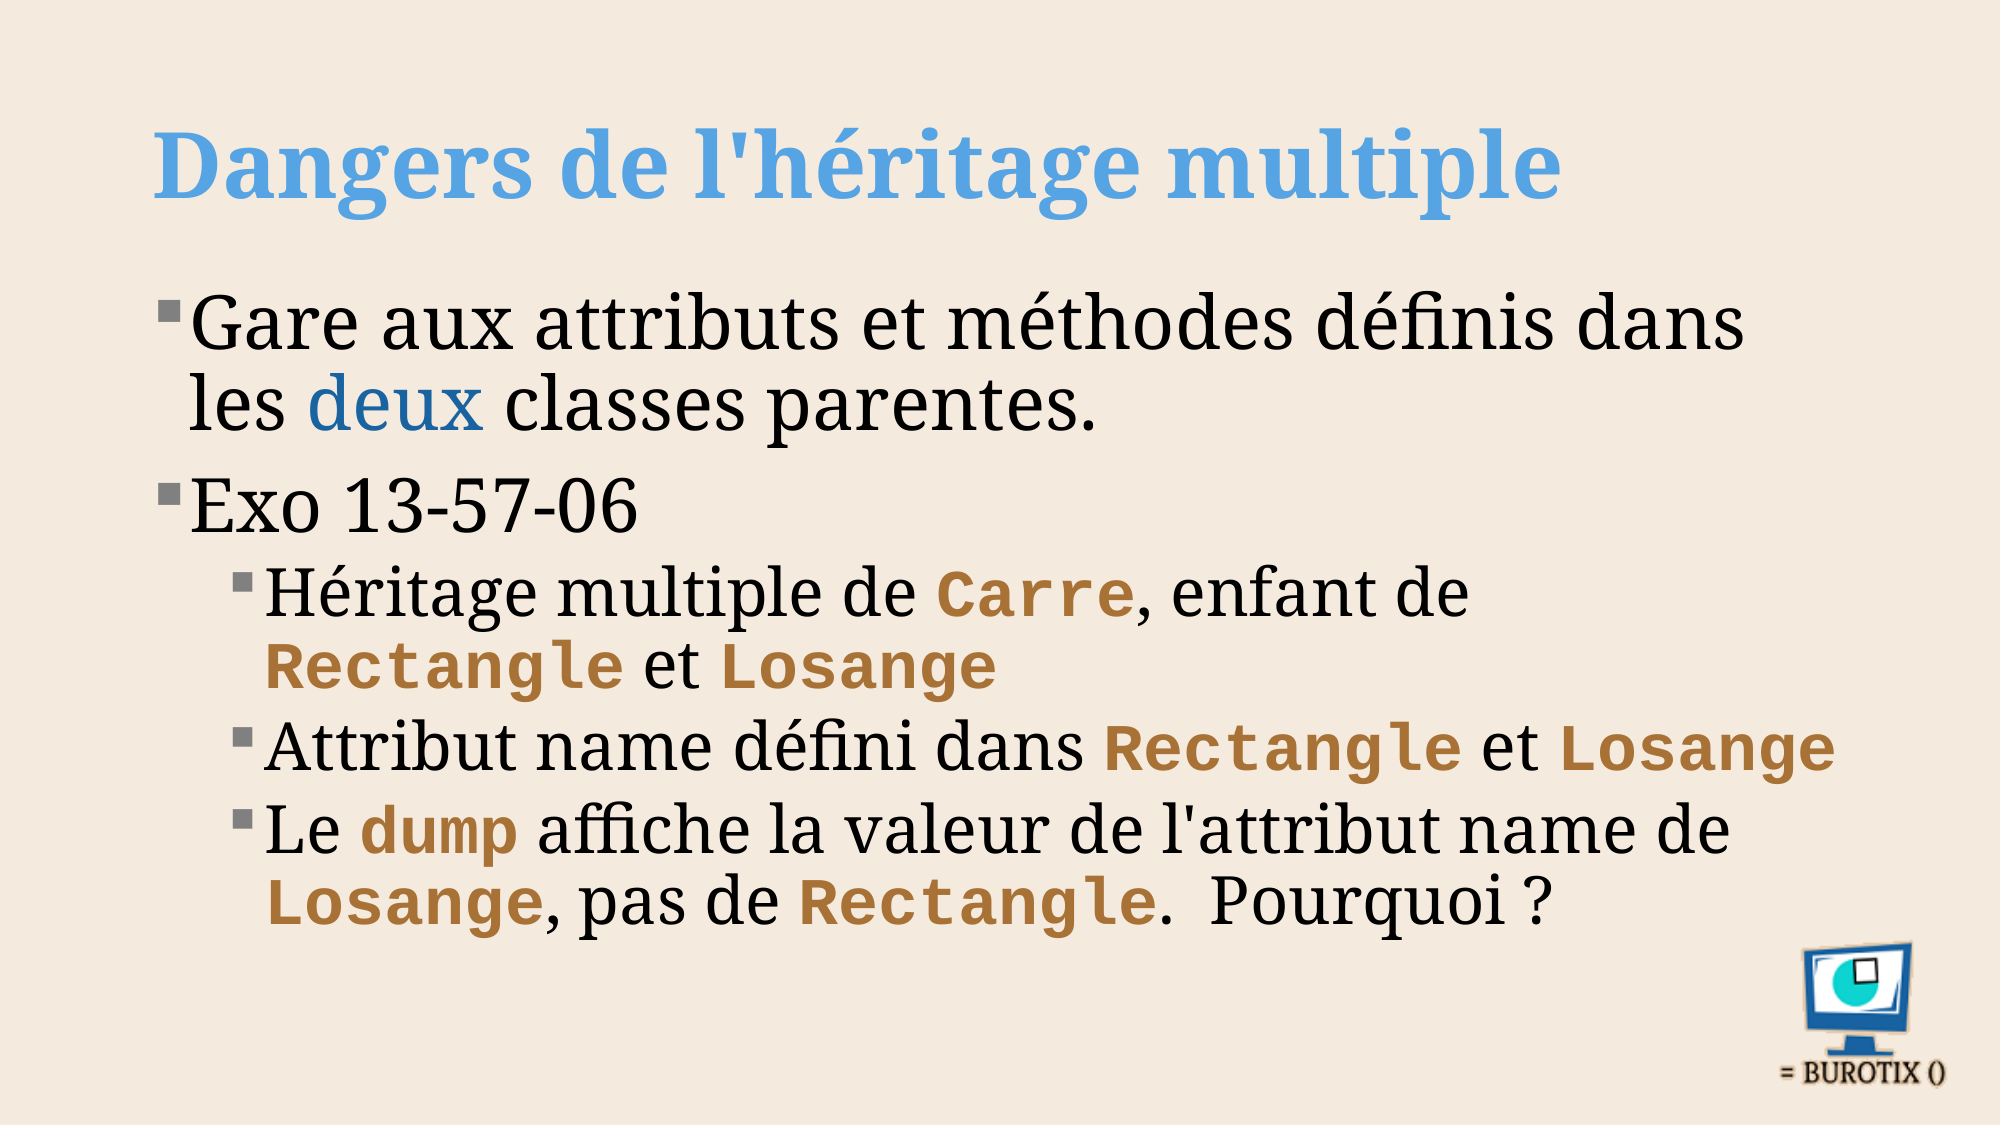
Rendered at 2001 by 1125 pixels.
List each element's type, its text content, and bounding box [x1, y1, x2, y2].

list Gare aux attributs et méthodes définis dans les deux classes parentes. Exo 13-57-06 Héritage multiple de Carre, enfant de Rectangle et Losange Attribut name défini dans Rectangle et Losange Le dump affiche la valeur de l'attribut name de Losange, pas de Rectangle. Pourquoi ? [137, 277, 1863, 1014]
title Dangers de l'héritage multiple [137, 59, 1863, 277]
picture [1776, 938, 1949, 1089]
